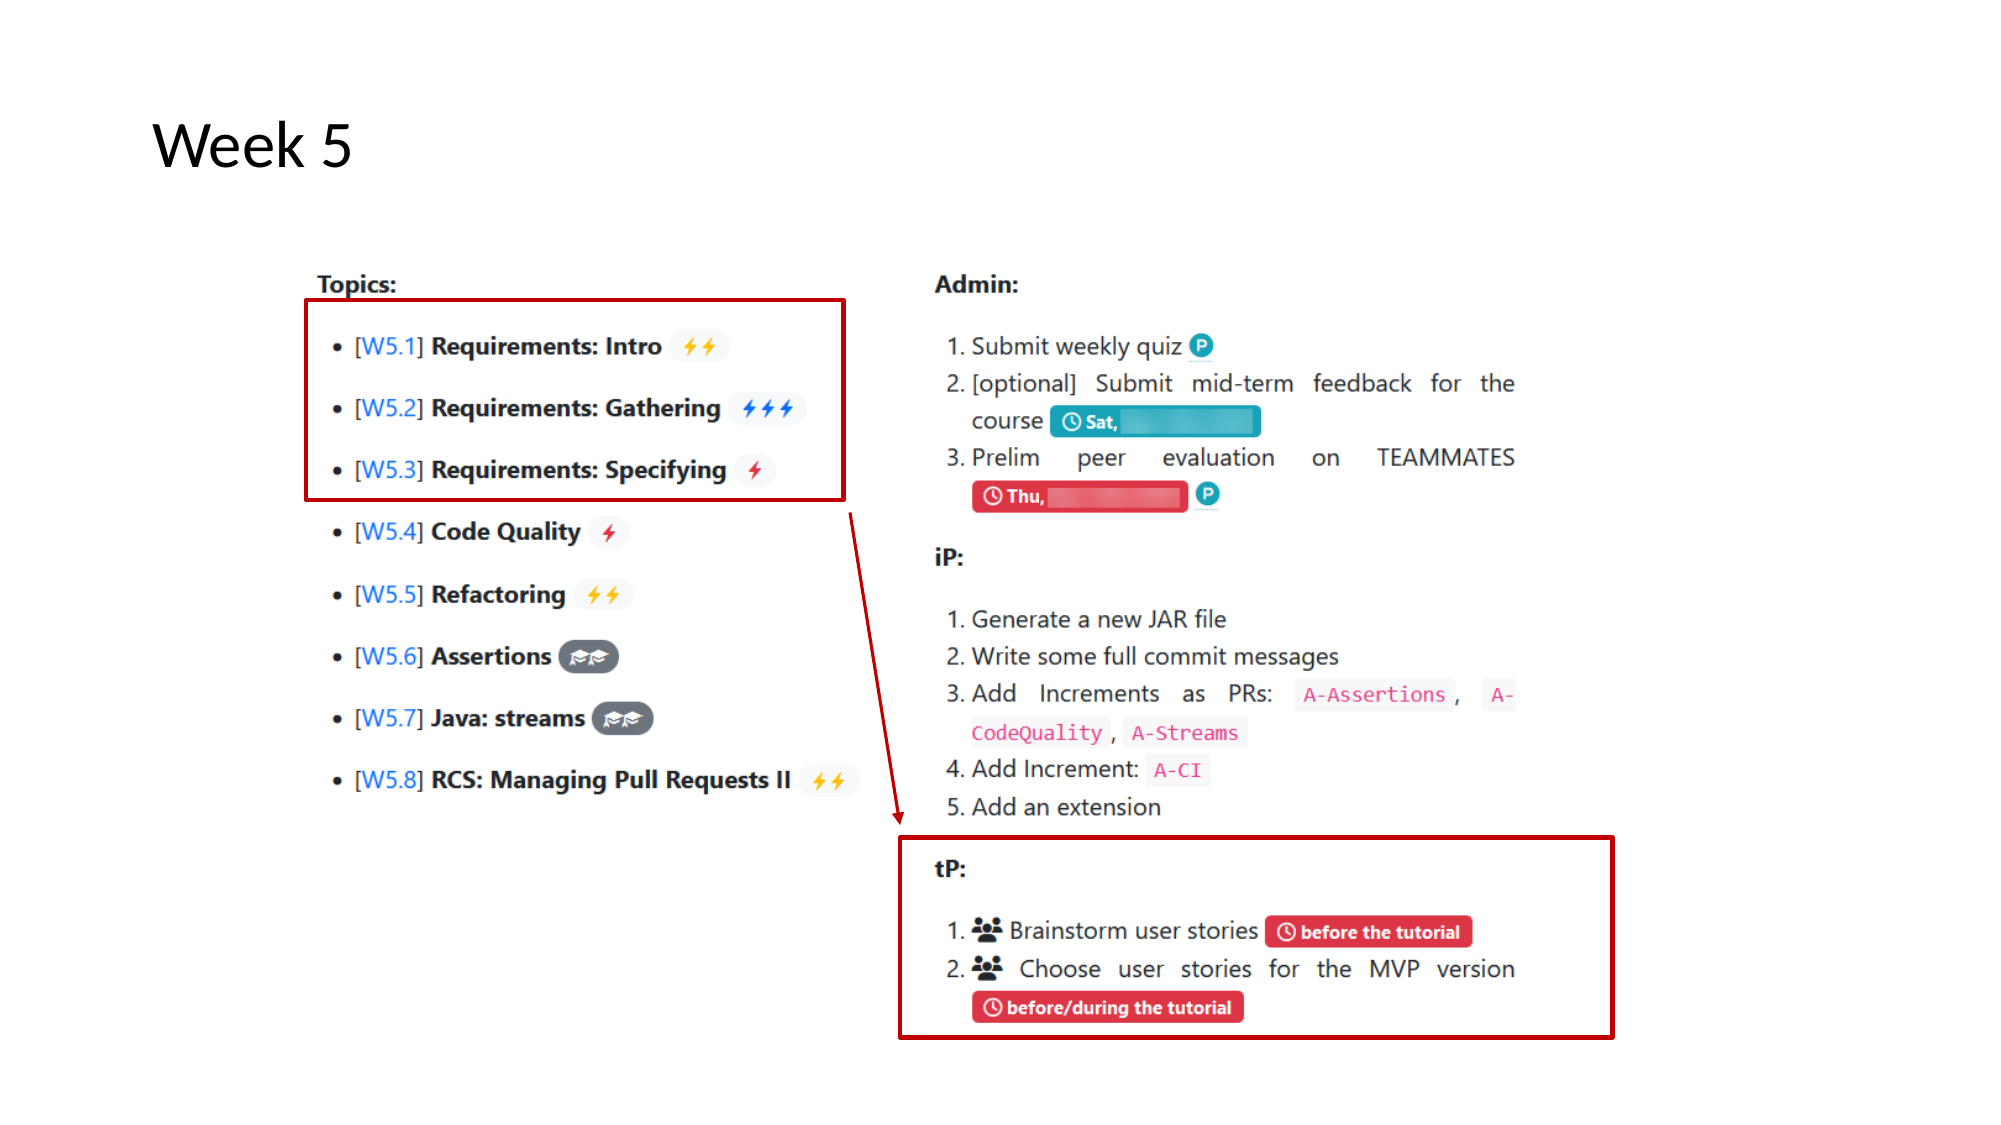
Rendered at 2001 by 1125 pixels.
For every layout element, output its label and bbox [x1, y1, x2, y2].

text_box [898, 835, 1615, 1040]
text_box [849, 512, 901, 826]
text_box [304, 298, 846, 502]
picture [293, 262, 1564, 1044]
